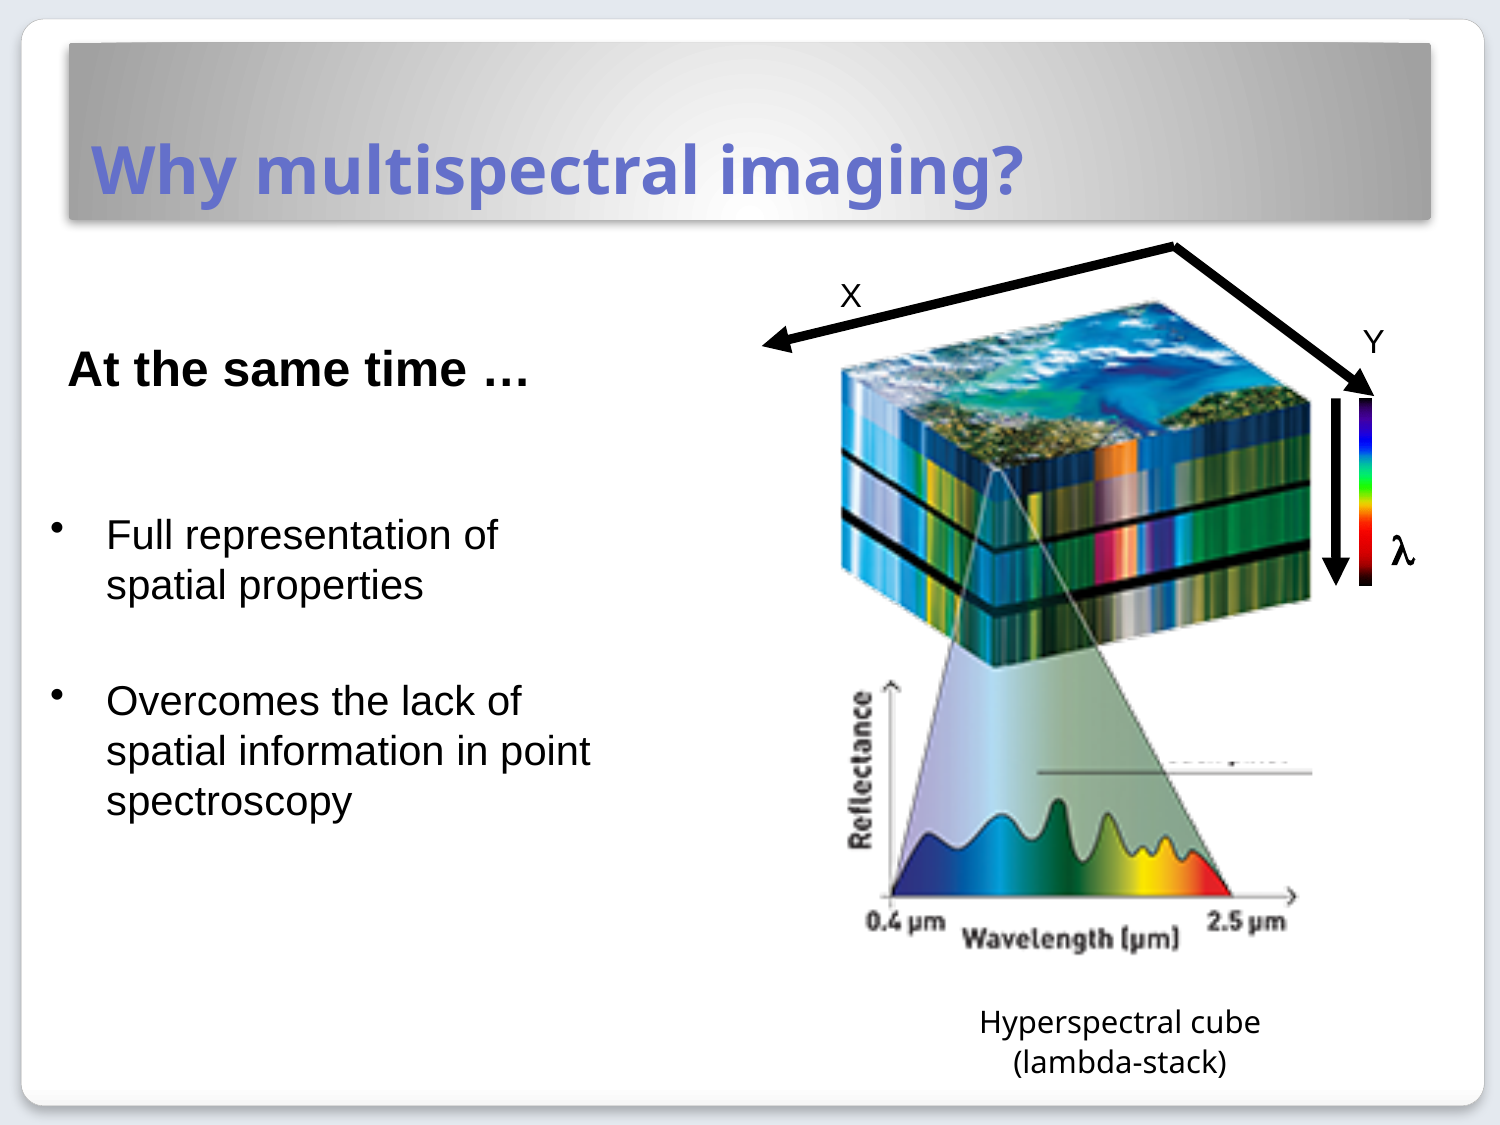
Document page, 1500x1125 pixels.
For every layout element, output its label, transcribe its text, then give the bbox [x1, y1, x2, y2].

title Why multispectral imaging? [76, 42, 1420, 216]
text_box At the same time … [52, 329, 547, 404]
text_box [761, 245, 1430, 973]
text_box Full representation of spatial properties Overcomes the lack of spatial information in point spectroscopy [49, 500, 623, 988]
list Hyperspectral cube (lambda-stack) [837, 987, 1388, 1088]
